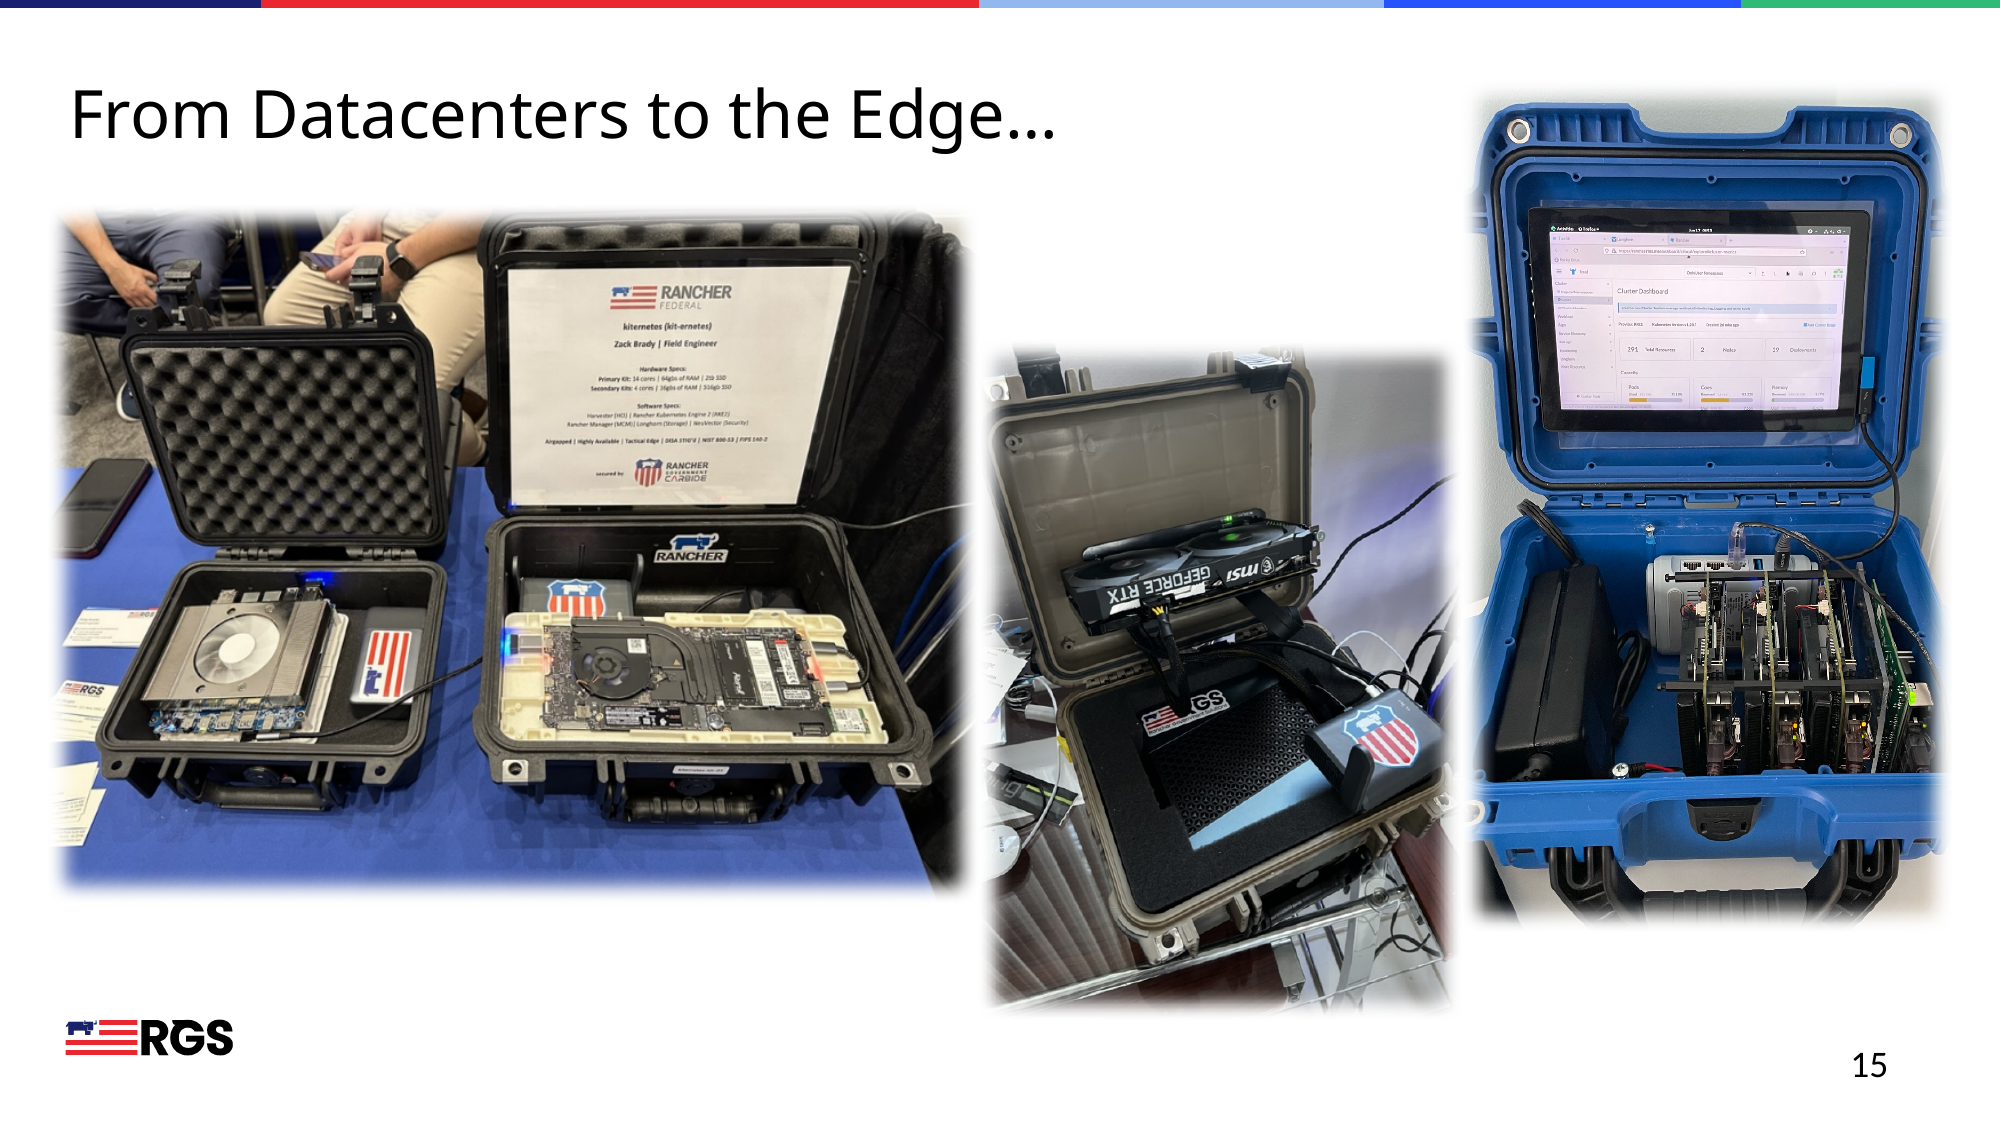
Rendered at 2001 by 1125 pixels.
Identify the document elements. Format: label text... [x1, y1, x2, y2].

picture [47, 78, 1953, 1021]
text_box 15 [1832, 1032, 1904, 1079]
picture [63, 1015, 241, 1070]
title From Datacenters to the Edge… [54, 72, 1823, 163]
